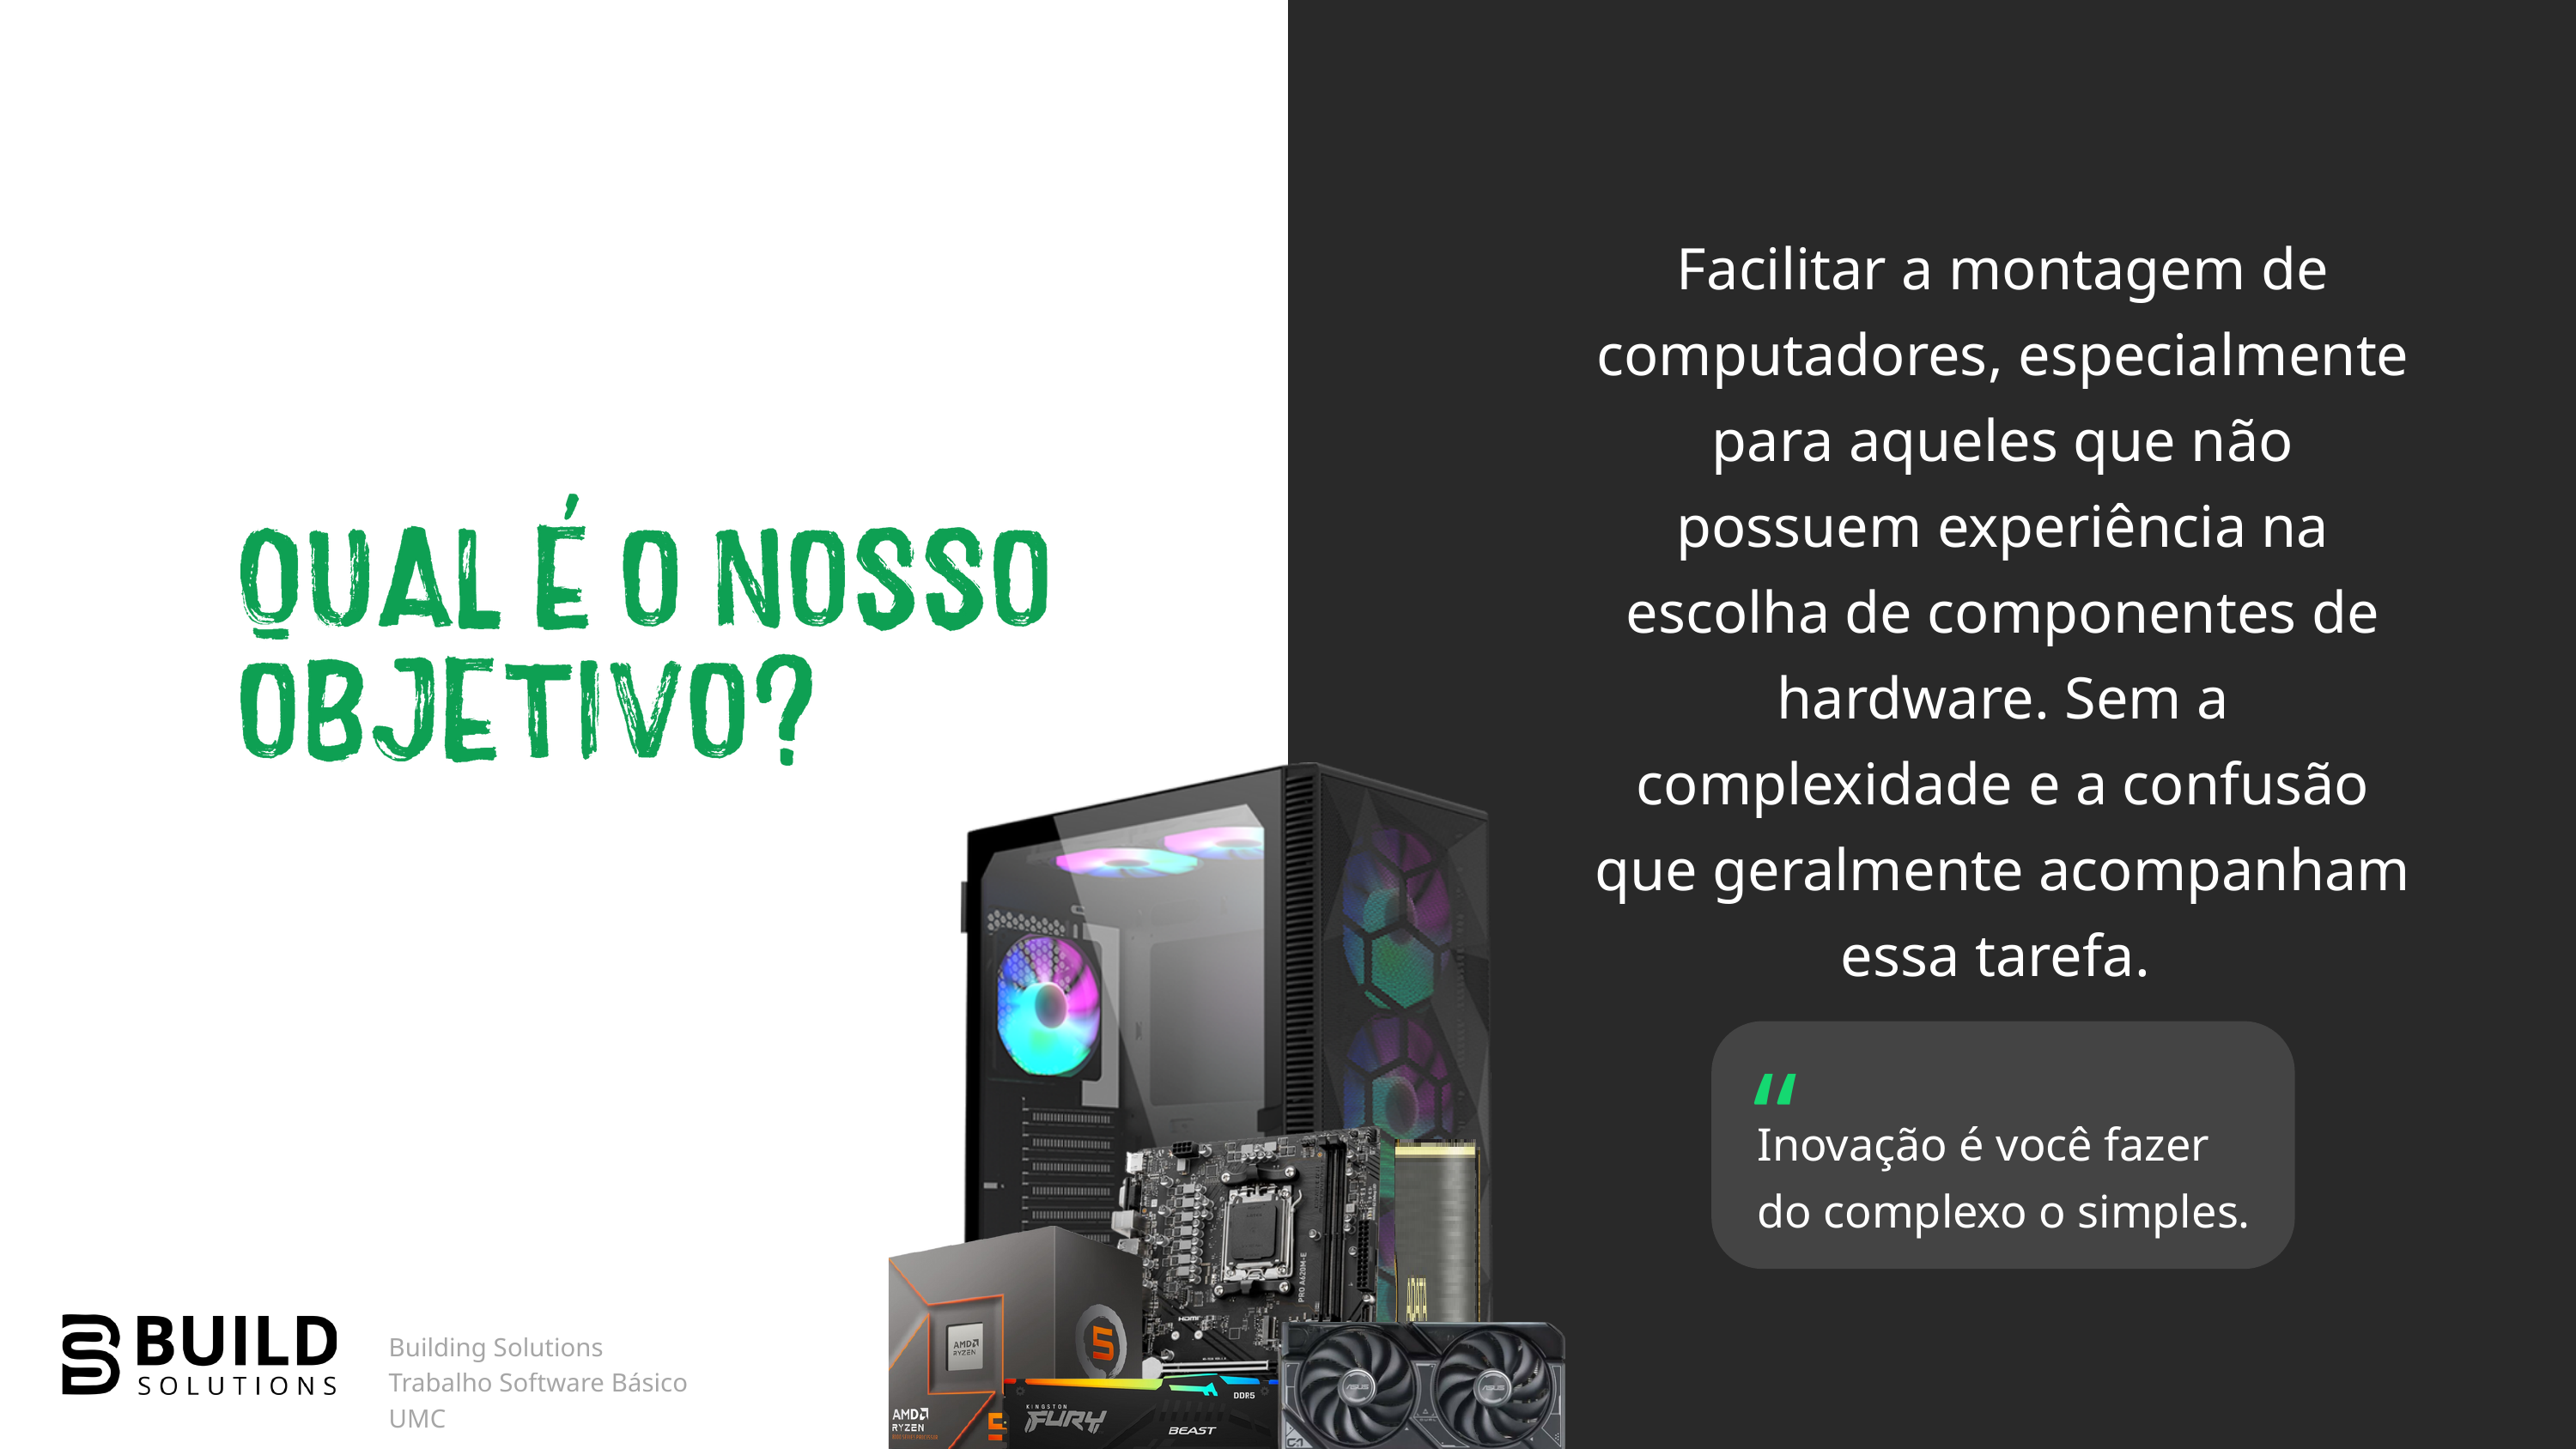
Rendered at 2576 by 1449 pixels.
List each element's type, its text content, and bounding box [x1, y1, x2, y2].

text_box Facilitar a montagem de computadores, especialmente para aqueles que não possuem experiência na escolha de componentes de hardware. Sem a complexidade e a confusão que geralmente acompanham essa tarefa. [1584, 215, 2422, 988]
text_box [888, 1125, 1566, 1449]
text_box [1710, 1021, 2295, 1270]
text_box [1291, 762, 1493, 1124]
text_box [0, 0, 1289, 1449]
